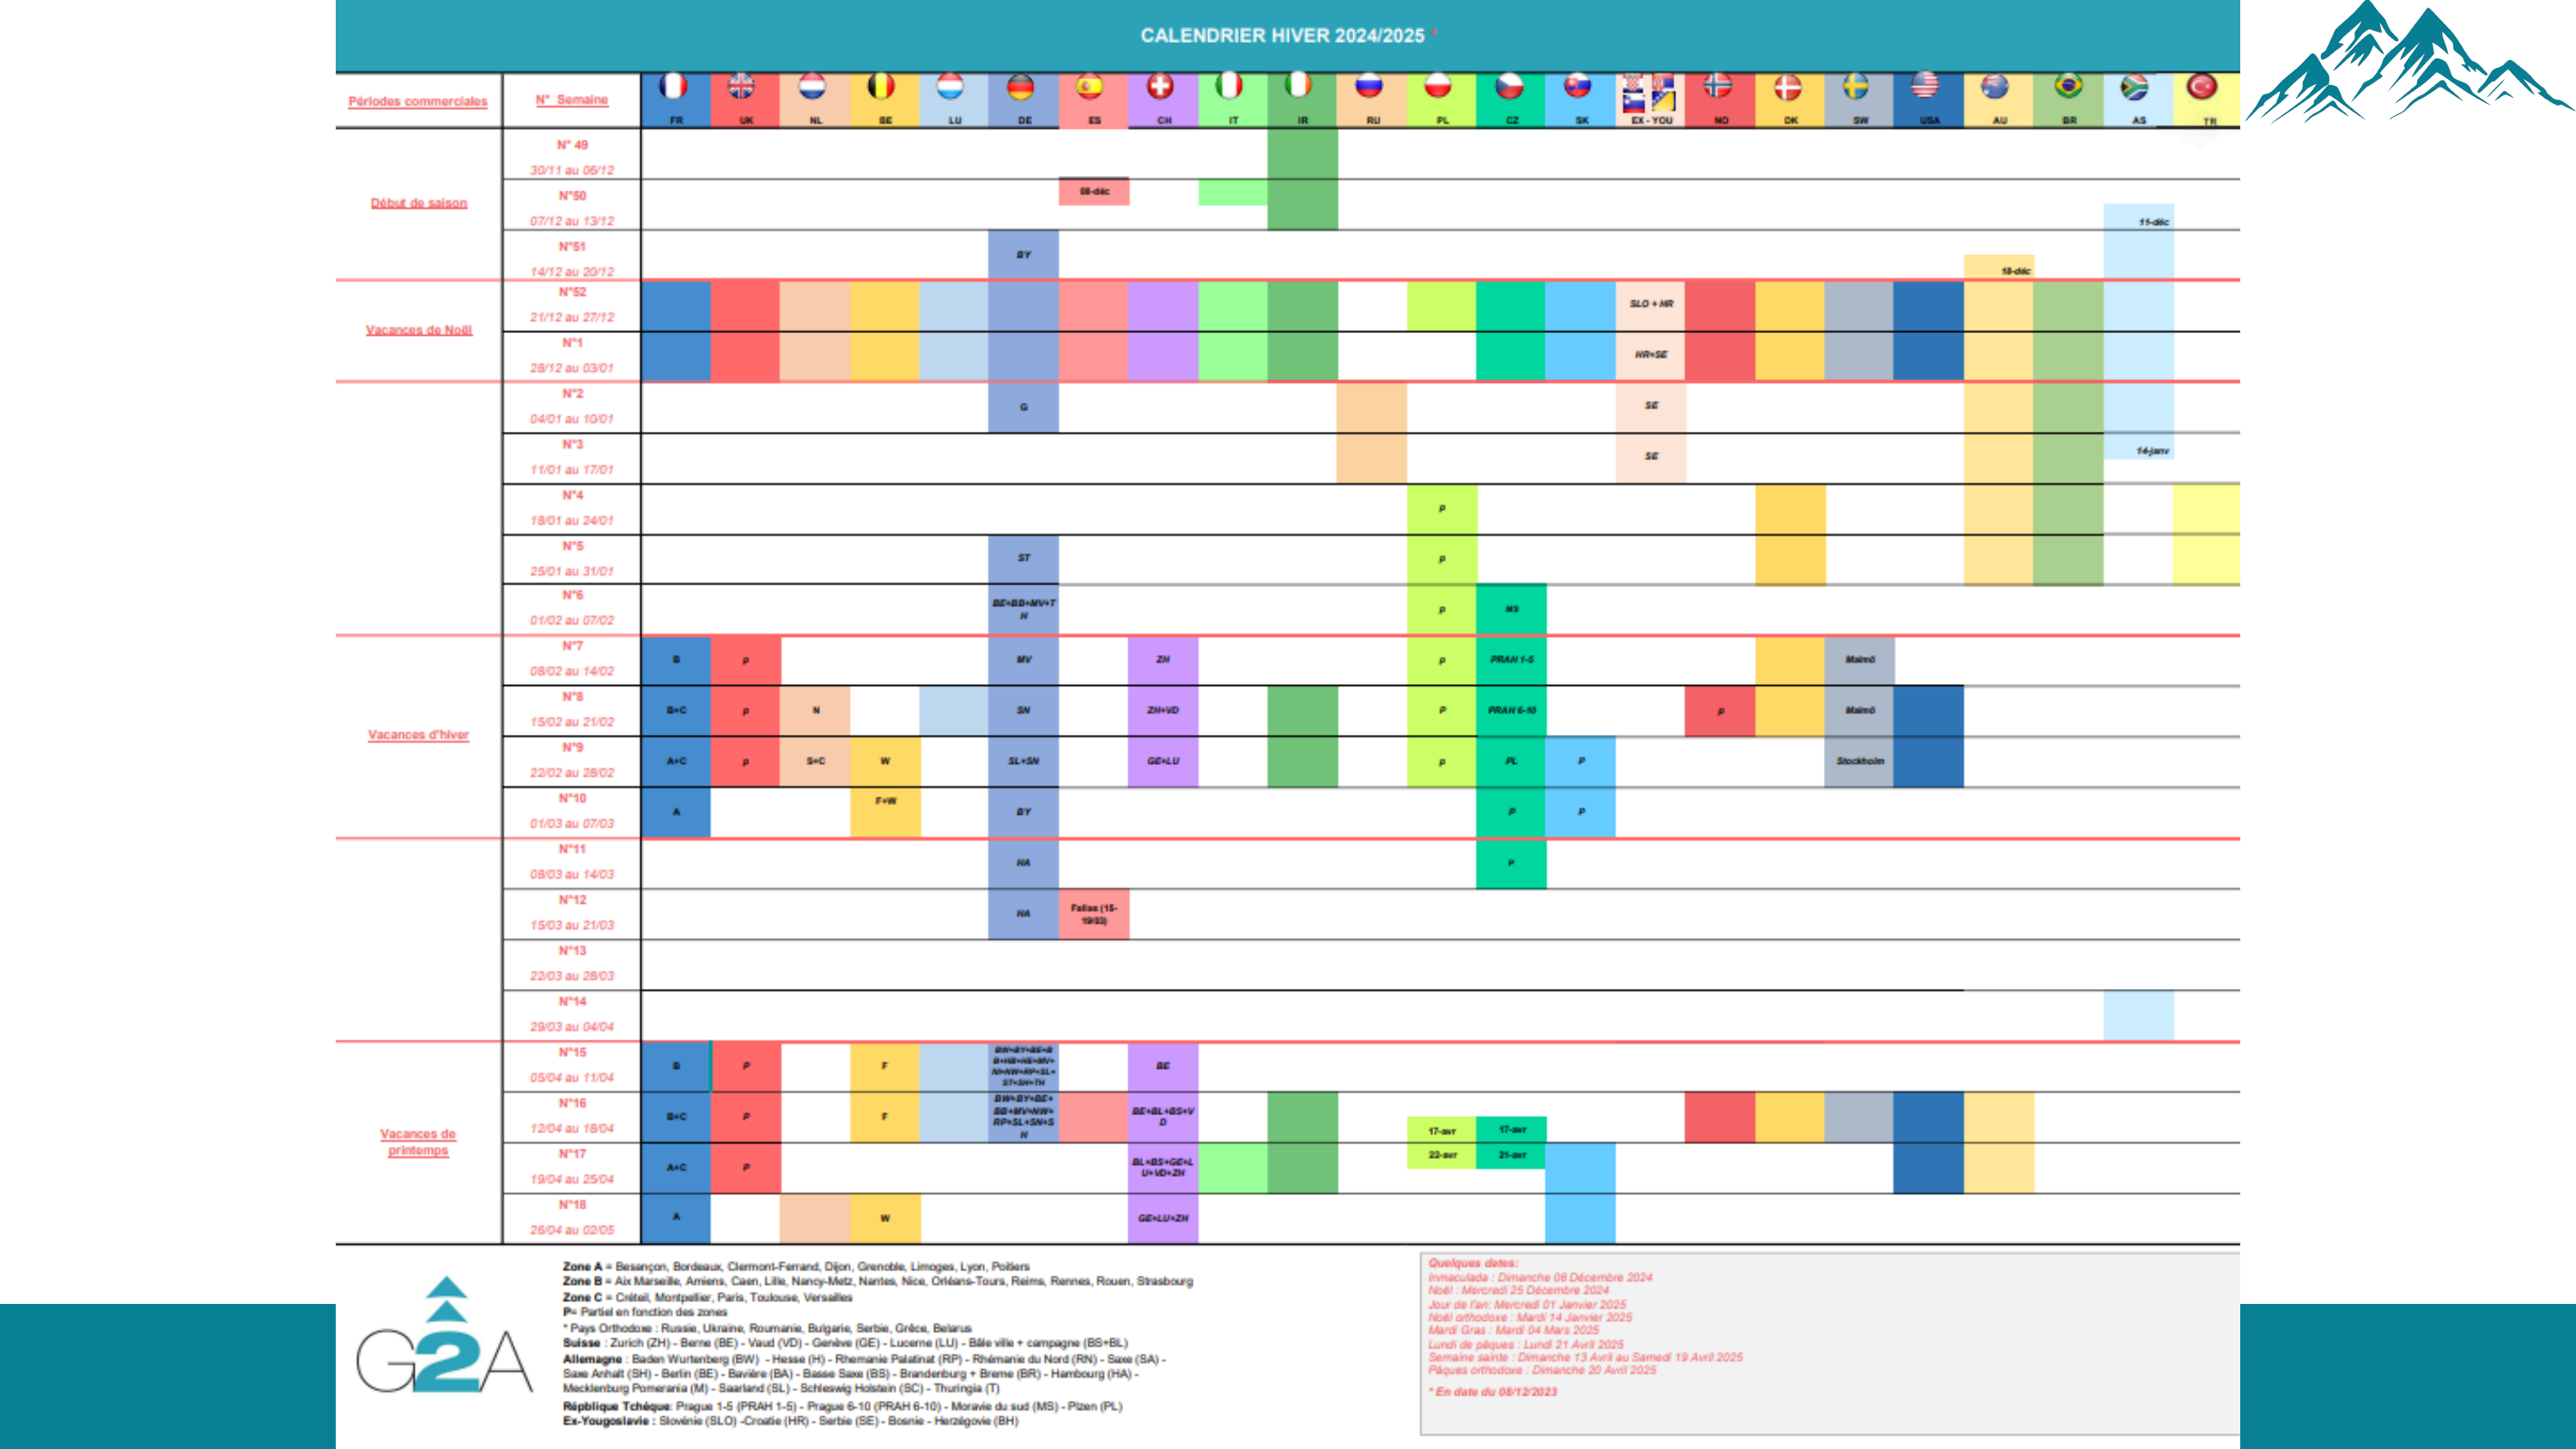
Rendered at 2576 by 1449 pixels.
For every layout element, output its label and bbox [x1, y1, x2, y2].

picture [335, 0, 2240, 1449]
text_box [2245, 0, 2576, 124]
text_box [2245, 1303, 2576, 1449]
text_box [0, 1303, 331, 1449]
